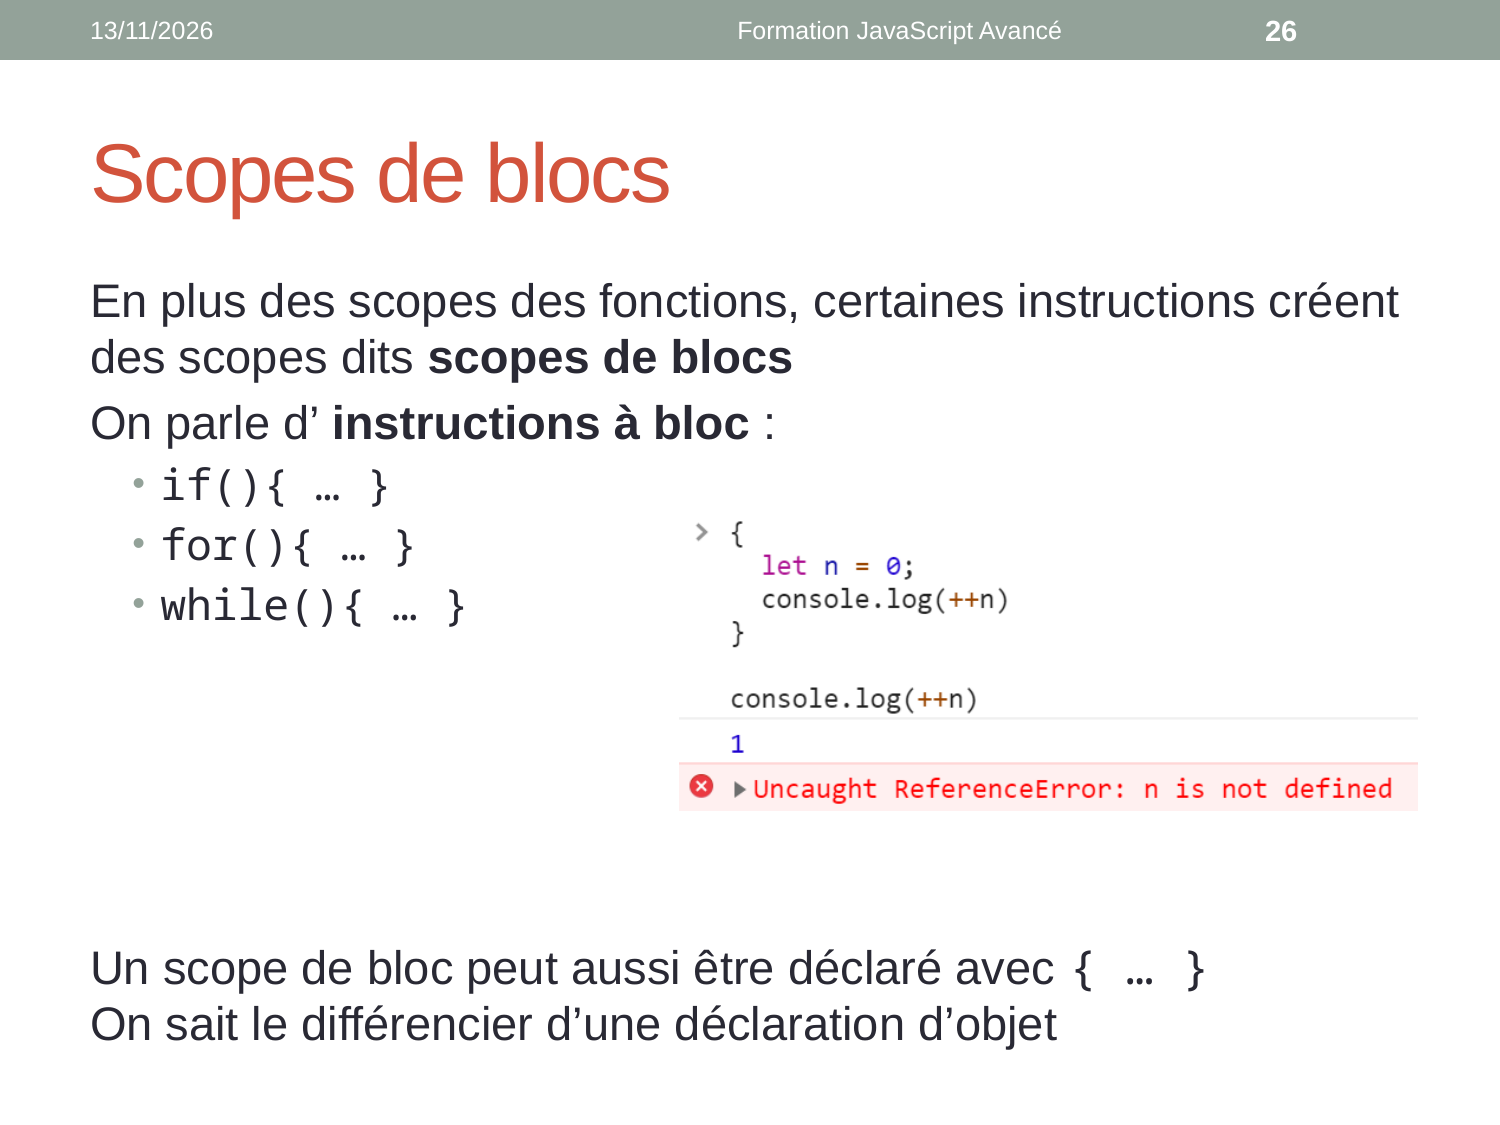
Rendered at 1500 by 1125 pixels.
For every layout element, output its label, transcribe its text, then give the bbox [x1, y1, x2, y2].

picture [678, 512, 1418, 811]
list En plus des scopes des fonctions, certaines instructions créent des scopes dits scopes de blocs On parle d’ instructions à bloc : if(){ … } for(){ … } while(){ … } Un scope de bloc peut aussi être déclaré avec { … } On sait le différencier d’une déclaration d’objet [75, 262, 1425, 1063]
footer Formation JavaScript Avancé [562, 3, 1238, 57]
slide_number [75, 3, 550, 57]
slide_number 26 [1250, 3, 1425, 57]
title Scopes de blocs [75, 87, 1425, 250]
